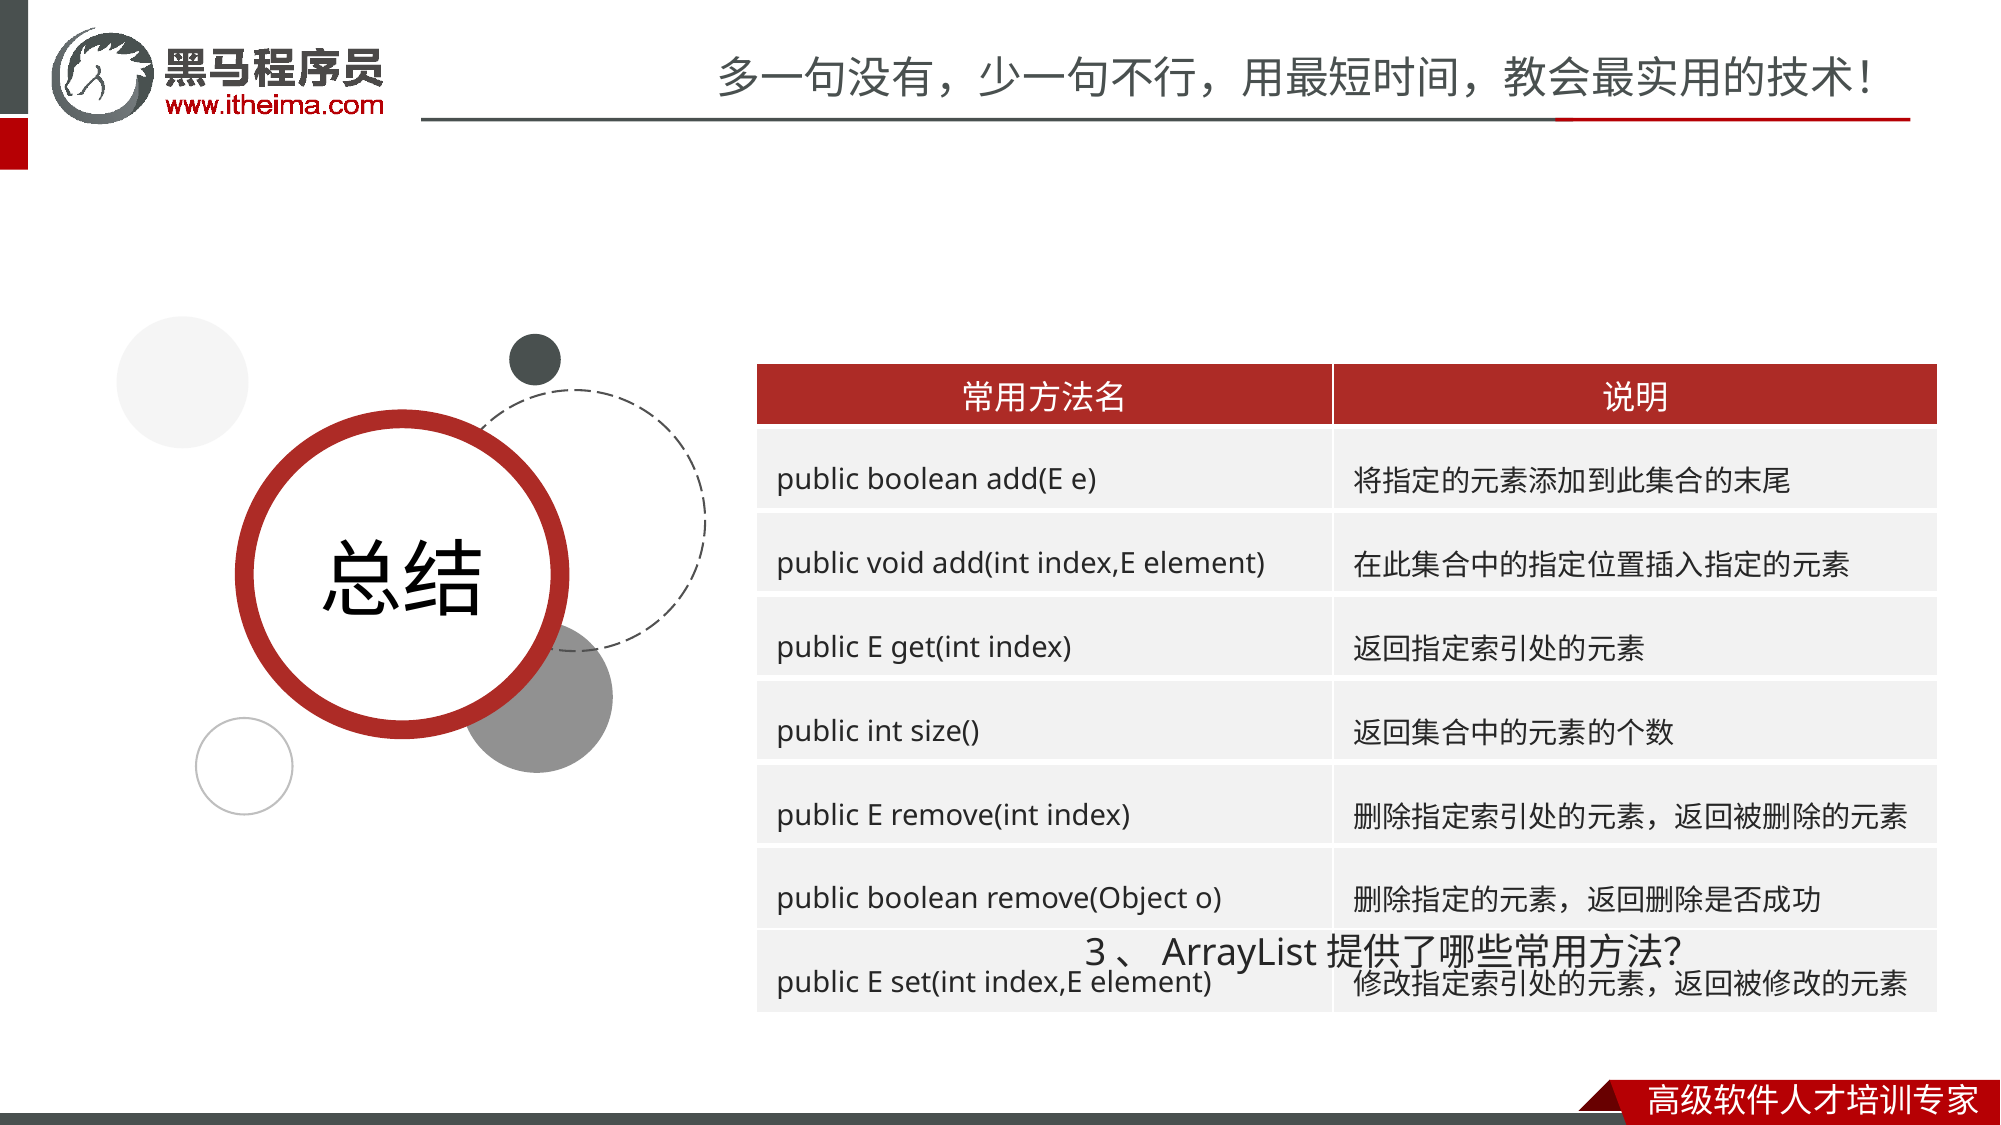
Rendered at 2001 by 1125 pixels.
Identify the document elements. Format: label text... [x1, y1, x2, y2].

text_box 3、ArrayList提供了哪些常用方法？ [1070, 920, 2000, 981]
table_cell public E set(int index,E element) [757, 930, 1332, 1012]
table_cell 将指定的元素添加到此集合的末尾 [1334, 429, 1937, 508]
table_cell 在此集合中的指定位置插入指定的元素 [1334, 513, 1937, 591]
table_cell public void add(int index,E element) [757, 513, 1332, 591]
table_cell 删除指定的元素，返回删除是否成功 [1334, 848, 1937, 920]
table_cell 返回指定索引处的元素 [1334, 597, 1937, 675]
table_cell public boolean remove(Object o) [757, 848, 1332, 928]
table_cell public E get(int index) [757, 597, 1332, 675]
picture [50, 26, 384, 125]
table_header 说明 [1334, 364, 1937, 424]
table_cell 返回集合中的元素的个数 [1334, 681, 1937, 759]
table_cell public int size() [757, 681, 1332, 759]
table_cell 删除指定索引处的元素，返回被删除的元素 [1334, 765, 1937, 843]
table_cell public boolean add(E e) [757, 429, 1332, 508]
table_cell 修改指定索引处的元素，返回被修改的元素 [1334, 981, 1937, 1012]
table_cell public E remove(int index) [757, 765, 1332, 843]
table_header 常用方法名 [757, 364, 1332, 424]
